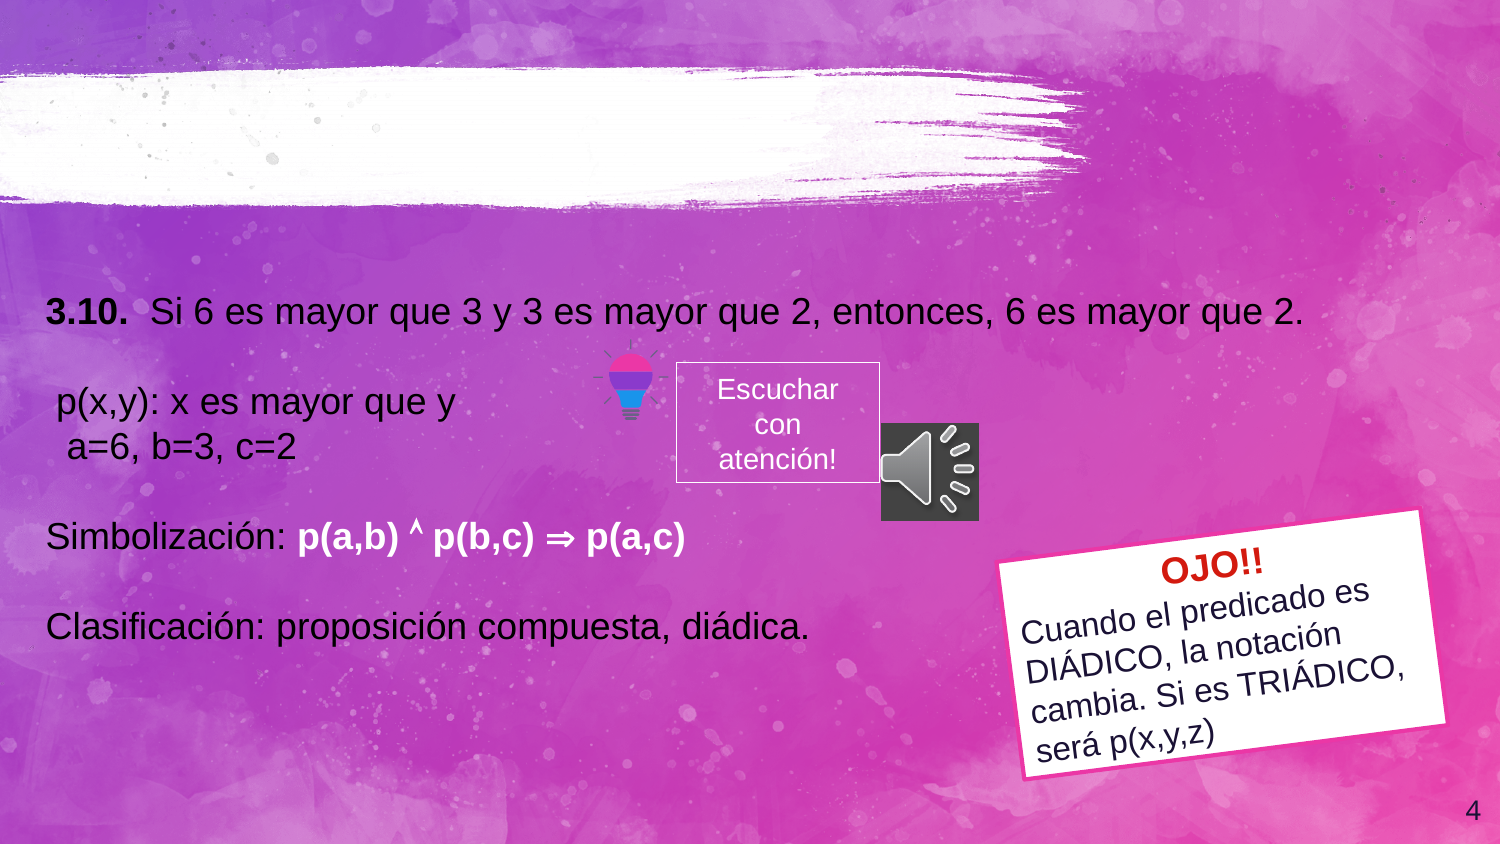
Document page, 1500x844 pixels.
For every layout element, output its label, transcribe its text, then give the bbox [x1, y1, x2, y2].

text_box OJO!! Cuando el predicado es DIÁDICO, la notación cambia. Si es TRIÁDICO, será p(x,y,z) [994, 505, 1451, 782]
text_box Escuchar con atención! [676, 362, 880, 483]
slide_number 4 [1391, 779, 1482, 844]
picture [0, 58, 1092, 219]
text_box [592, 339, 669, 421]
text_box 3.10. Si 6 es mayor que 3 y 3 es mayor que 2, entonces, 6 es mayor que 2. p(x,y): x es mayor que y a=6, b=3, c=2 Simbolización: p(a,b)  p(b,c)  p(a,c) Clasificación: proposición compuesta, diádica. [30, 280, 1400, 655]
picture [879, 421, 981, 523]
